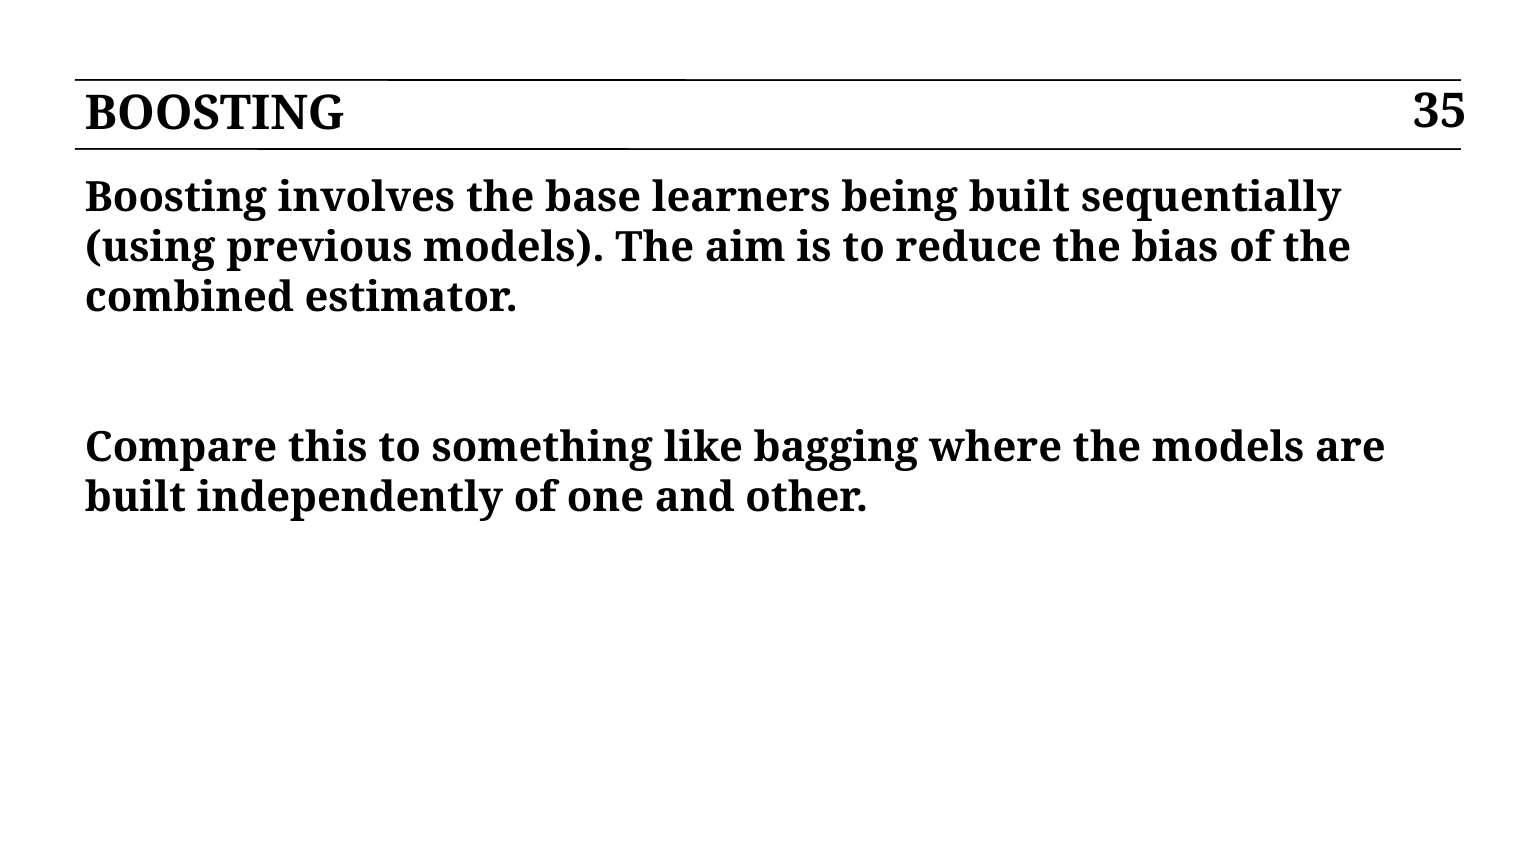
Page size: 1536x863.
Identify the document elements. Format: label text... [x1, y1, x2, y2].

title BOOSTING [76, 82, 1369, 160]
list Boosting involves the base learners being built sequentially (using previous models). The aim is to reduce the bias of the combined estimator. Compare this to something like bagging where the models are built independently of one and other. [76, 160, 1460, 823]
slide_number 35 [1410, 83, 1470, 142]
